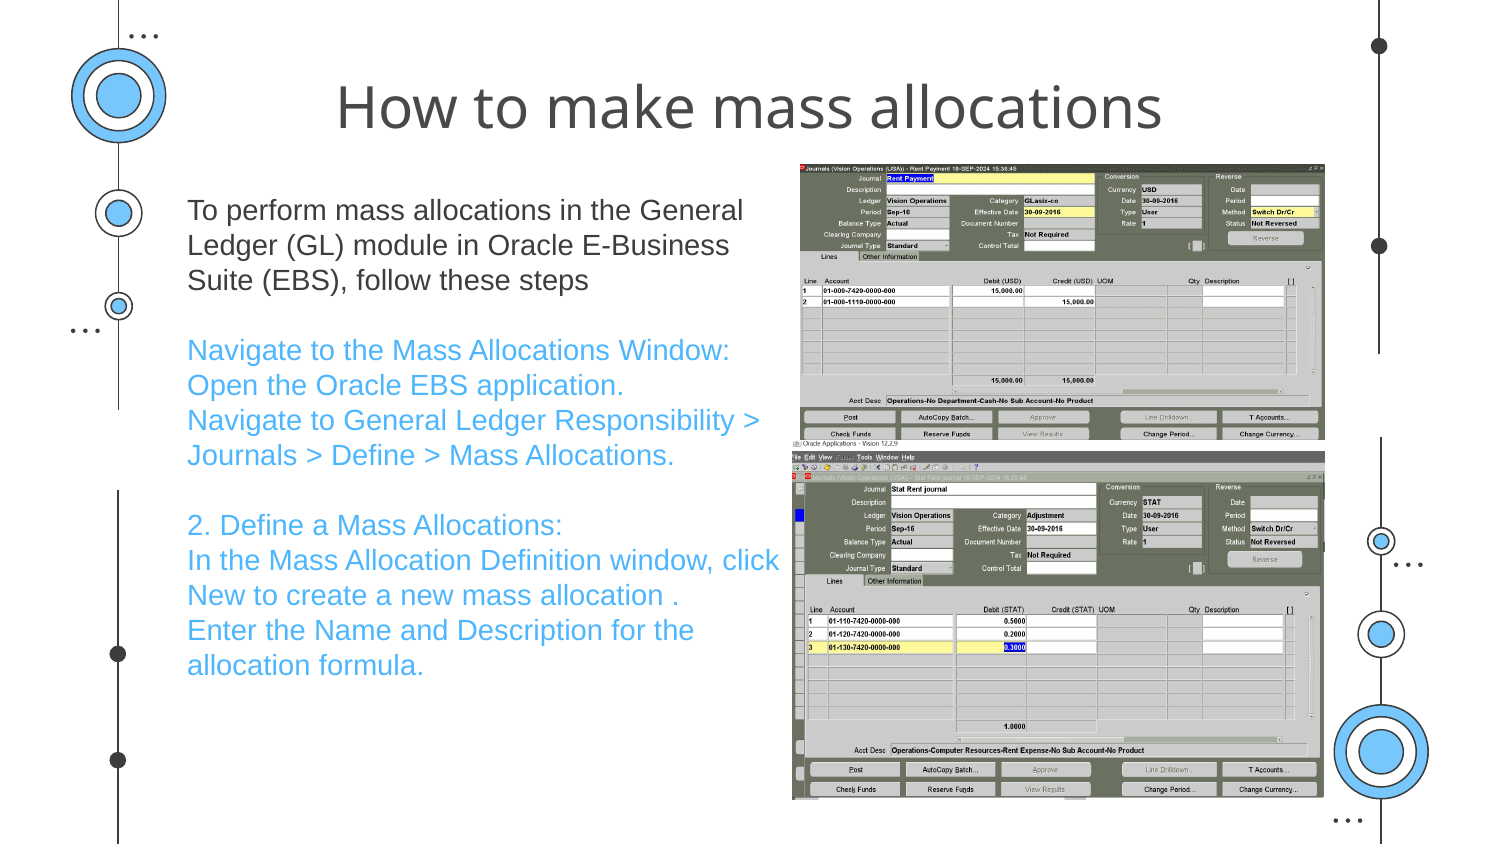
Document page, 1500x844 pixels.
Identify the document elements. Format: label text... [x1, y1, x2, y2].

text_box To perform mass allocations in the General Ledger (GL) module in Oracle E-Business Suite (EBS), follow these steps Navigate to the Mass Allocations Window: Open the Oracle EBS application. Navigate to General Ledger Responsibility > Journals > Define > Mass Allocations. 2. Define a Mass Allocations: In the Mass Allocation Definition window, click New to create a new mass allocation . Enter the Name and Description for the allocation formula. [172, 184, 794, 689]
picture [792, 441, 1326, 800]
picture [799, 163, 1326, 440]
title How to make mass allocations [299, 55, 1201, 150]
